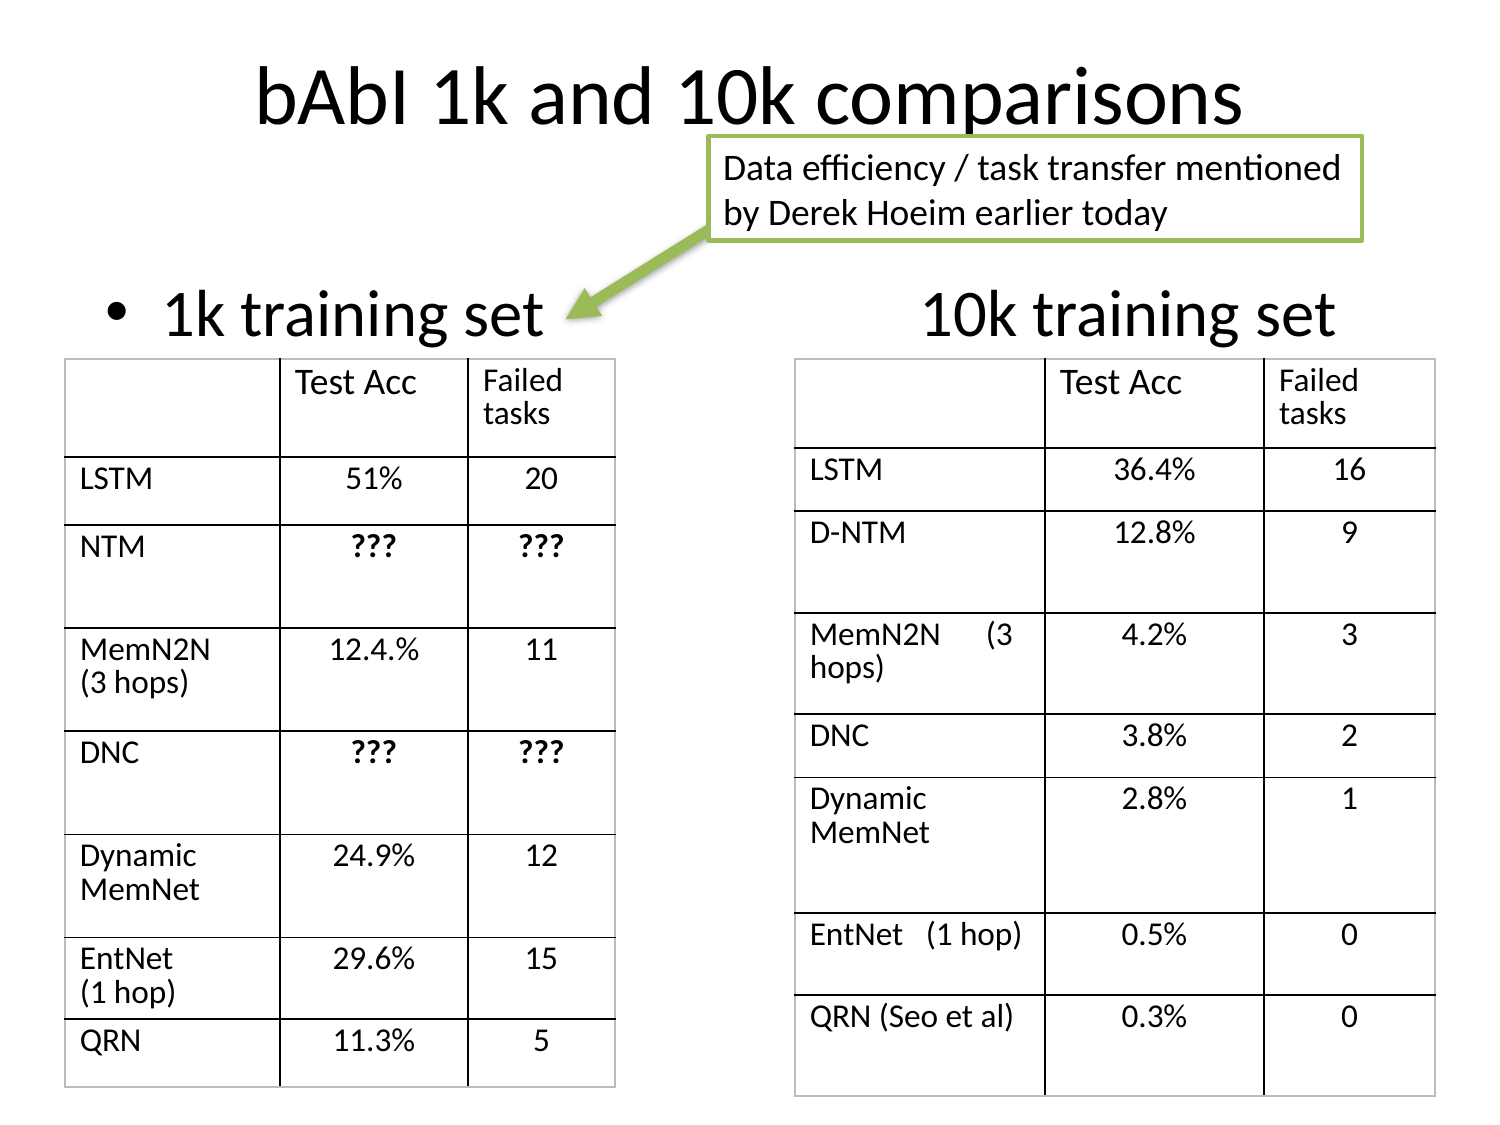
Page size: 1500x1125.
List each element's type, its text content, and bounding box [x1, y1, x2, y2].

table_cell D-NTM [796, 512, 1044, 612]
table_cell Dynamic MemNet [66, 835, 279, 937]
table_cell 29.6% [281, 938, 467, 1018]
table_cell DNC [66, 732, 279, 834]
table_cell ??? [469, 526, 614, 627]
table_cell EntNet (1 hop) [66, 938, 279, 1018]
table_header [796, 360, 1044, 447]
table_cell 11.3% [281, 1020, 467, 1086]
table_cell 0 [1265, 914, 1434, 994]
table_cell 12 [469, 835, 614, 937]
table_cell EntNet (1 hop) [796, 914, 1044, 994]
table_cell 3.8% [1046, 715, 1263, 777]
table_header Failed tasks [469, 360, 614, 456]
table_header Failed tasks [1265, 360, 1434, 447]
table_cell DNC [796, 715, 1044, 777]
table_cell 4.2% [1046, 614, 1263, 713]
table_header Test Acc [1046, 360, 1263, 447]
table_cell ??? [469, 732, 614, 834]
table_cell ??? [281, 732, 467, 834]
table_cell NTM [66, 526, 279, 627]
table_cell 20 [469, 458, 614, 524]
table_cell LSTM [796, 449, 1044, 510]
table_cell 24.9% [281, 835, 467, 937]
table_cell 0.5% [1046, 914, 1263, 994]
table_cell QRN [66, 1020, 279, 1086]
table_cell 12.8% [1046, 512, 1263, 612]
title bAbI 1k and 10k comparisons [90, 0, 1410, 201]
table_cell 11 [469, 629, 614, 730]
table_cell 36.4% [1046, 449, 1263, 510]
table_cell 9 [1265, 512, 1434, 612]
table_cell ??? [281, 526, 467, 627]
table_cell 51% [281, 458, 467, 524]
text_box Data efficiency / task transfer mentioned by Derek Hoeim earlier today [708, 135, 1363, 241]
list 1k training set 10k training set [90, 262, 1410, 359]
table_cell 2 [1265, 715, 1434, 777]
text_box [565, 159, 822, 320]
table_cell 16 [1265, 449, 1434, 510]
table_cell 15 [469, 938, 614, 1018]
table_cell 0.3% [1046, 996, 1263, 1095]
table_cell MemN2N (3 hops) [796, 614, 1044, 713]
table_cell QRN (Seo et al) [796, 996, 1044, 1095]
table_cell 3 [1265, 614, 1434, 713]
table_cell 1 [1265, 778, 1434, 912]
table_cell 2.8% [1046, 778, 1263, 912]
table_cell 5 [469, 1020, 614, 1086]
table_header [66, 360, 279, 456]
table_cell MemN2N (3 hops) [66, 629, 279, 730]
table_cell LSTM [66, 458, 279, 524]
table_cell 0 [1265, 996, 1434, 1095]
table_cell 12.4.% [281, 629, 467, 730]
table_header Test Acc [281, 360, 467, 456]
table_cell Dynamic MemNet [796, 778, 1044, 912]
